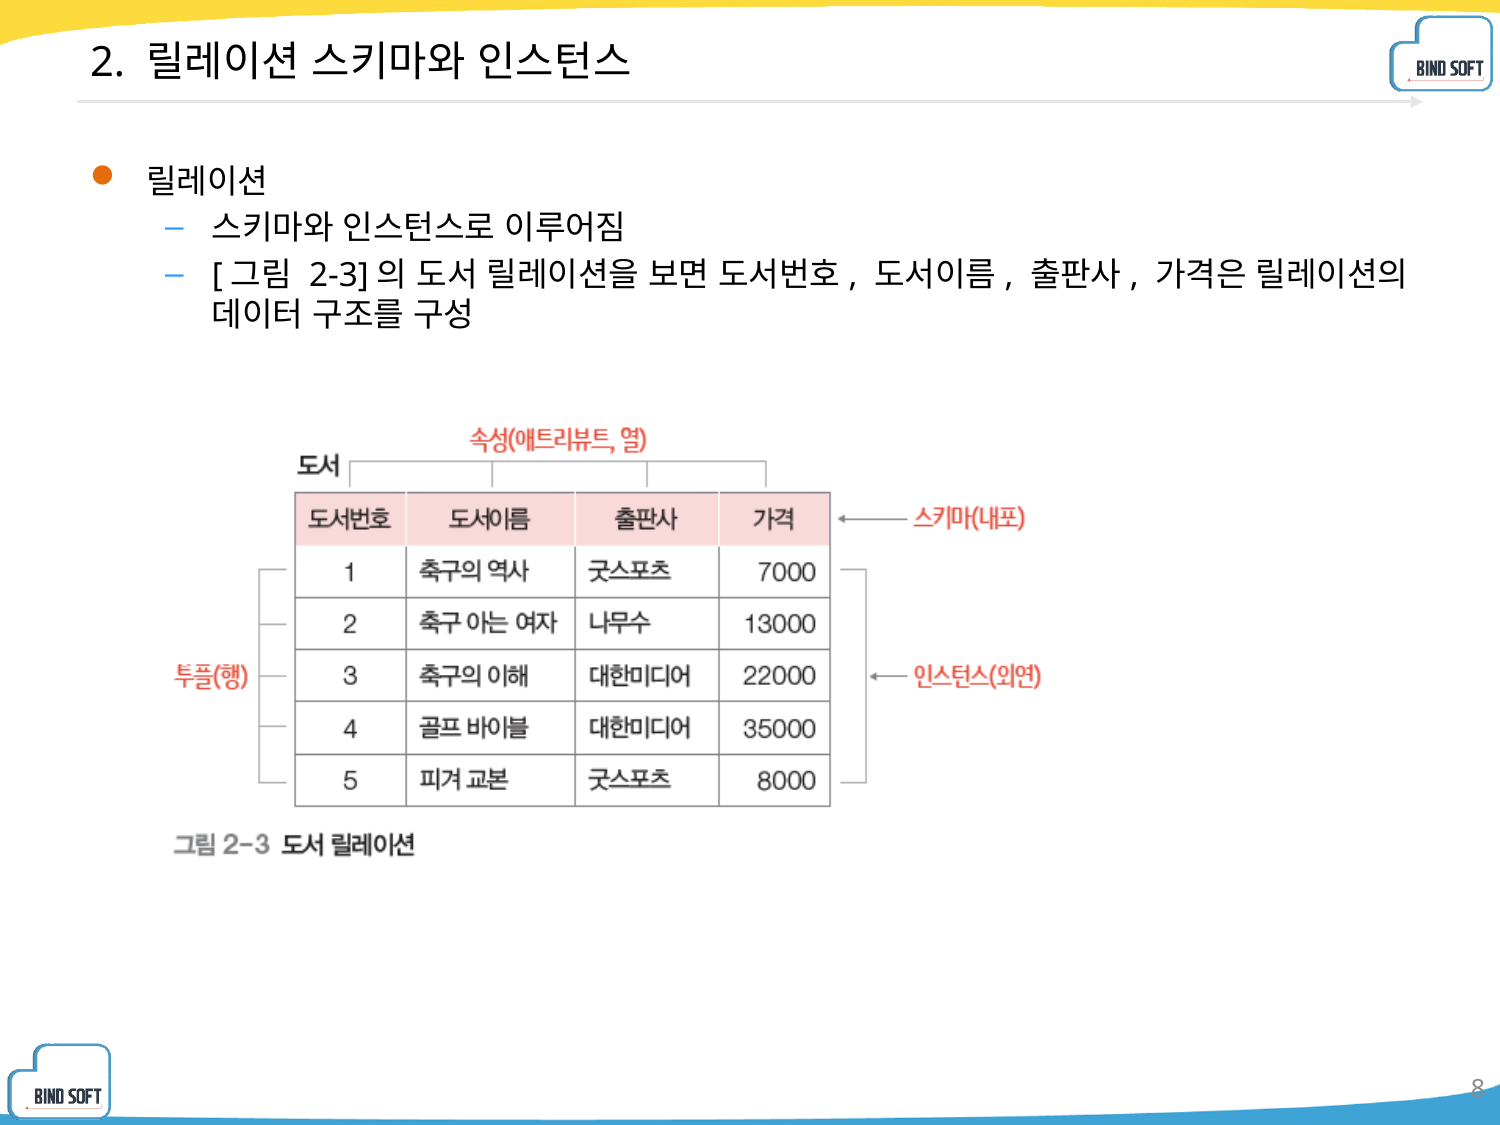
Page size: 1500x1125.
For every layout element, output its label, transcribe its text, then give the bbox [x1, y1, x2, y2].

list 릴레이션 스키마와 인스턴스로 이루어짐 [그림 2-3]의 도서 릴레이션을 보면 도서번호, 도서이름, 출판사, 가격은 릴레이션의 데이터 구조를 구성 [75, 152, 1425, 806]
slide_number 8 [1149, 1068, 1500, 1111]
title 2. 릴레이션 스키마와 인스턴스 [75, 11, 1425, 108]
picture [0, 0, 1500, 96]
picture [170, 420, 1047, 859]
picture [0, 1003, 1500, 1125]
